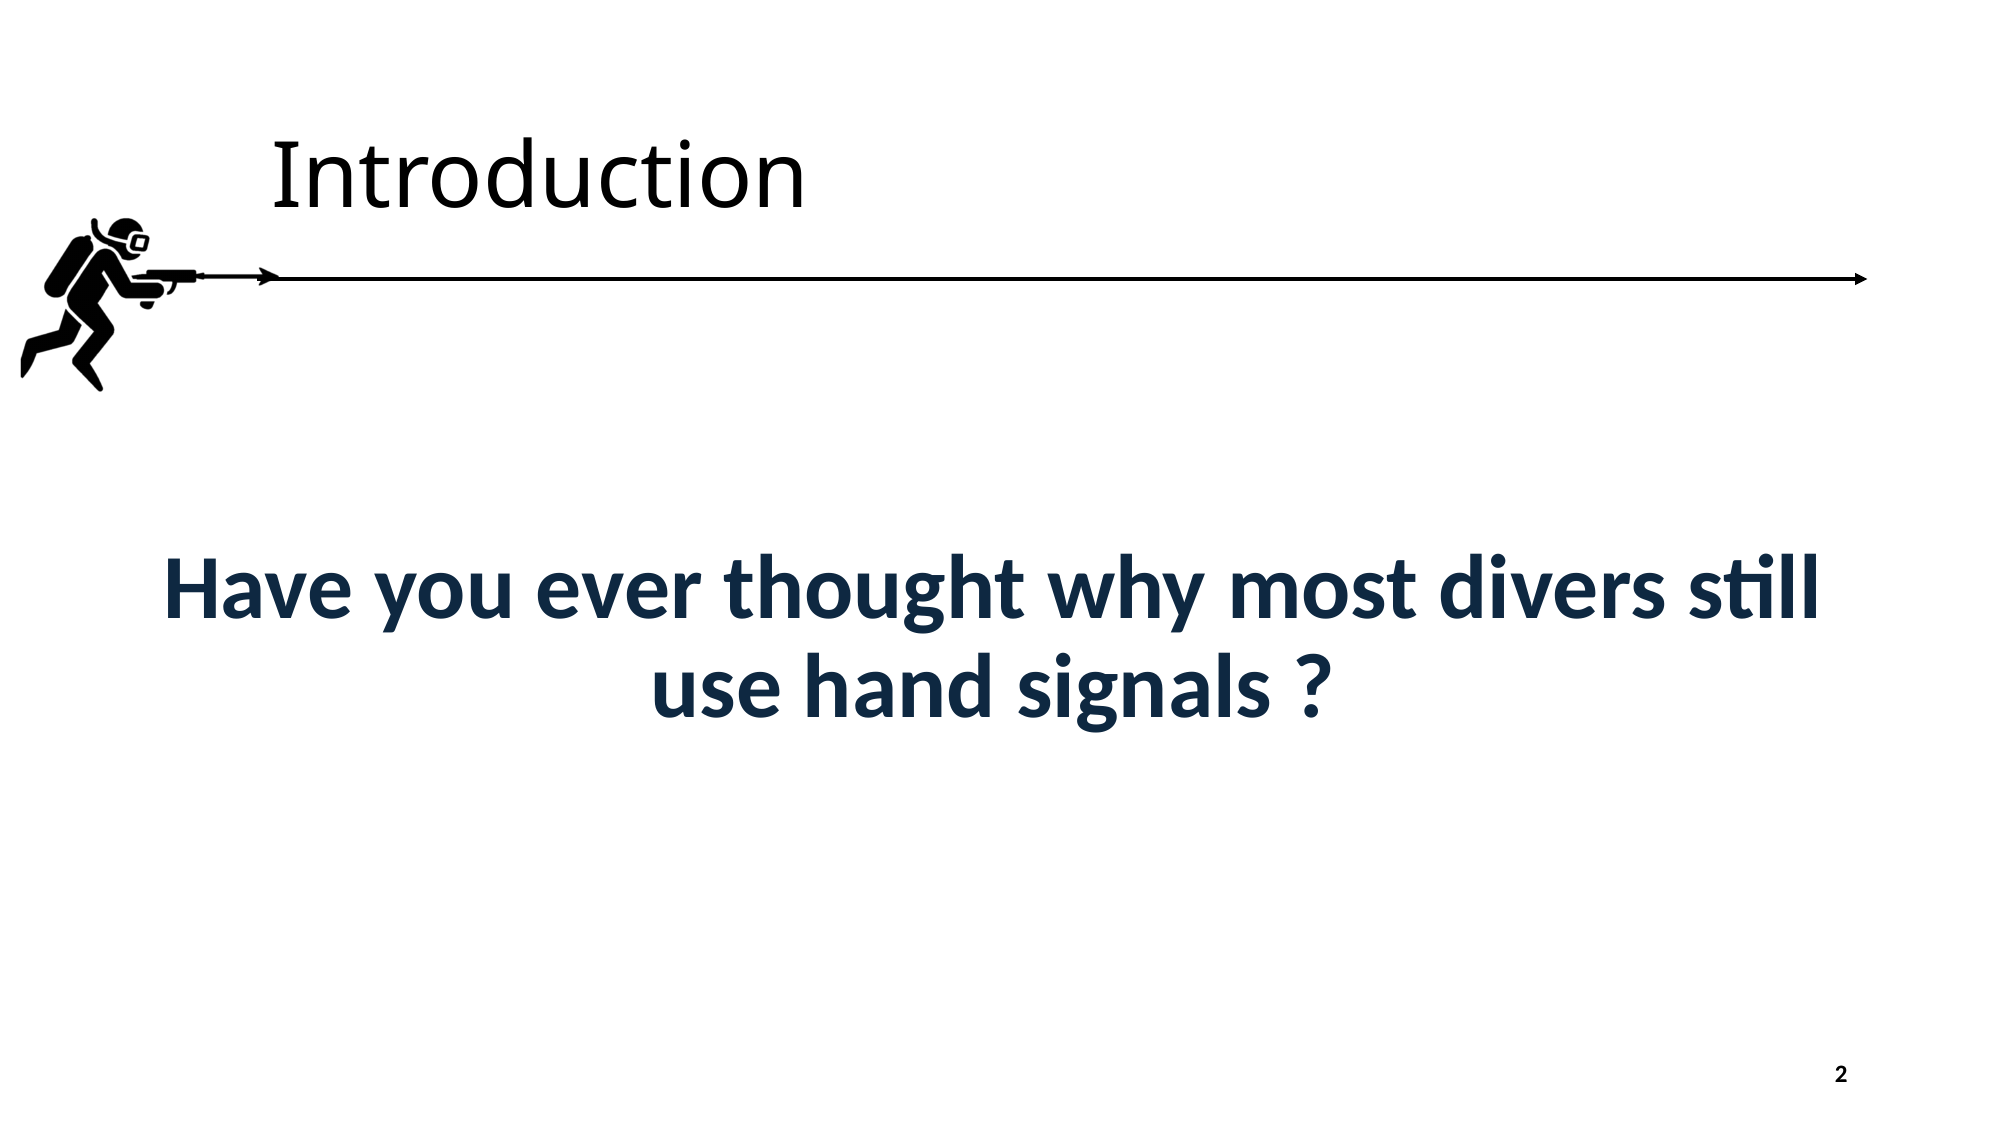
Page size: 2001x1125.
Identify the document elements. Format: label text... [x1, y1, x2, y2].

text_box Have you ever thought why most divers still use hand signals ? [124, 338, 1863, 933]
text_box 2 [1412, 1042, 1863, 1103]
picture [0, 154, 294, 448]
text_box Introduction [256, 120, 1982, 338]
